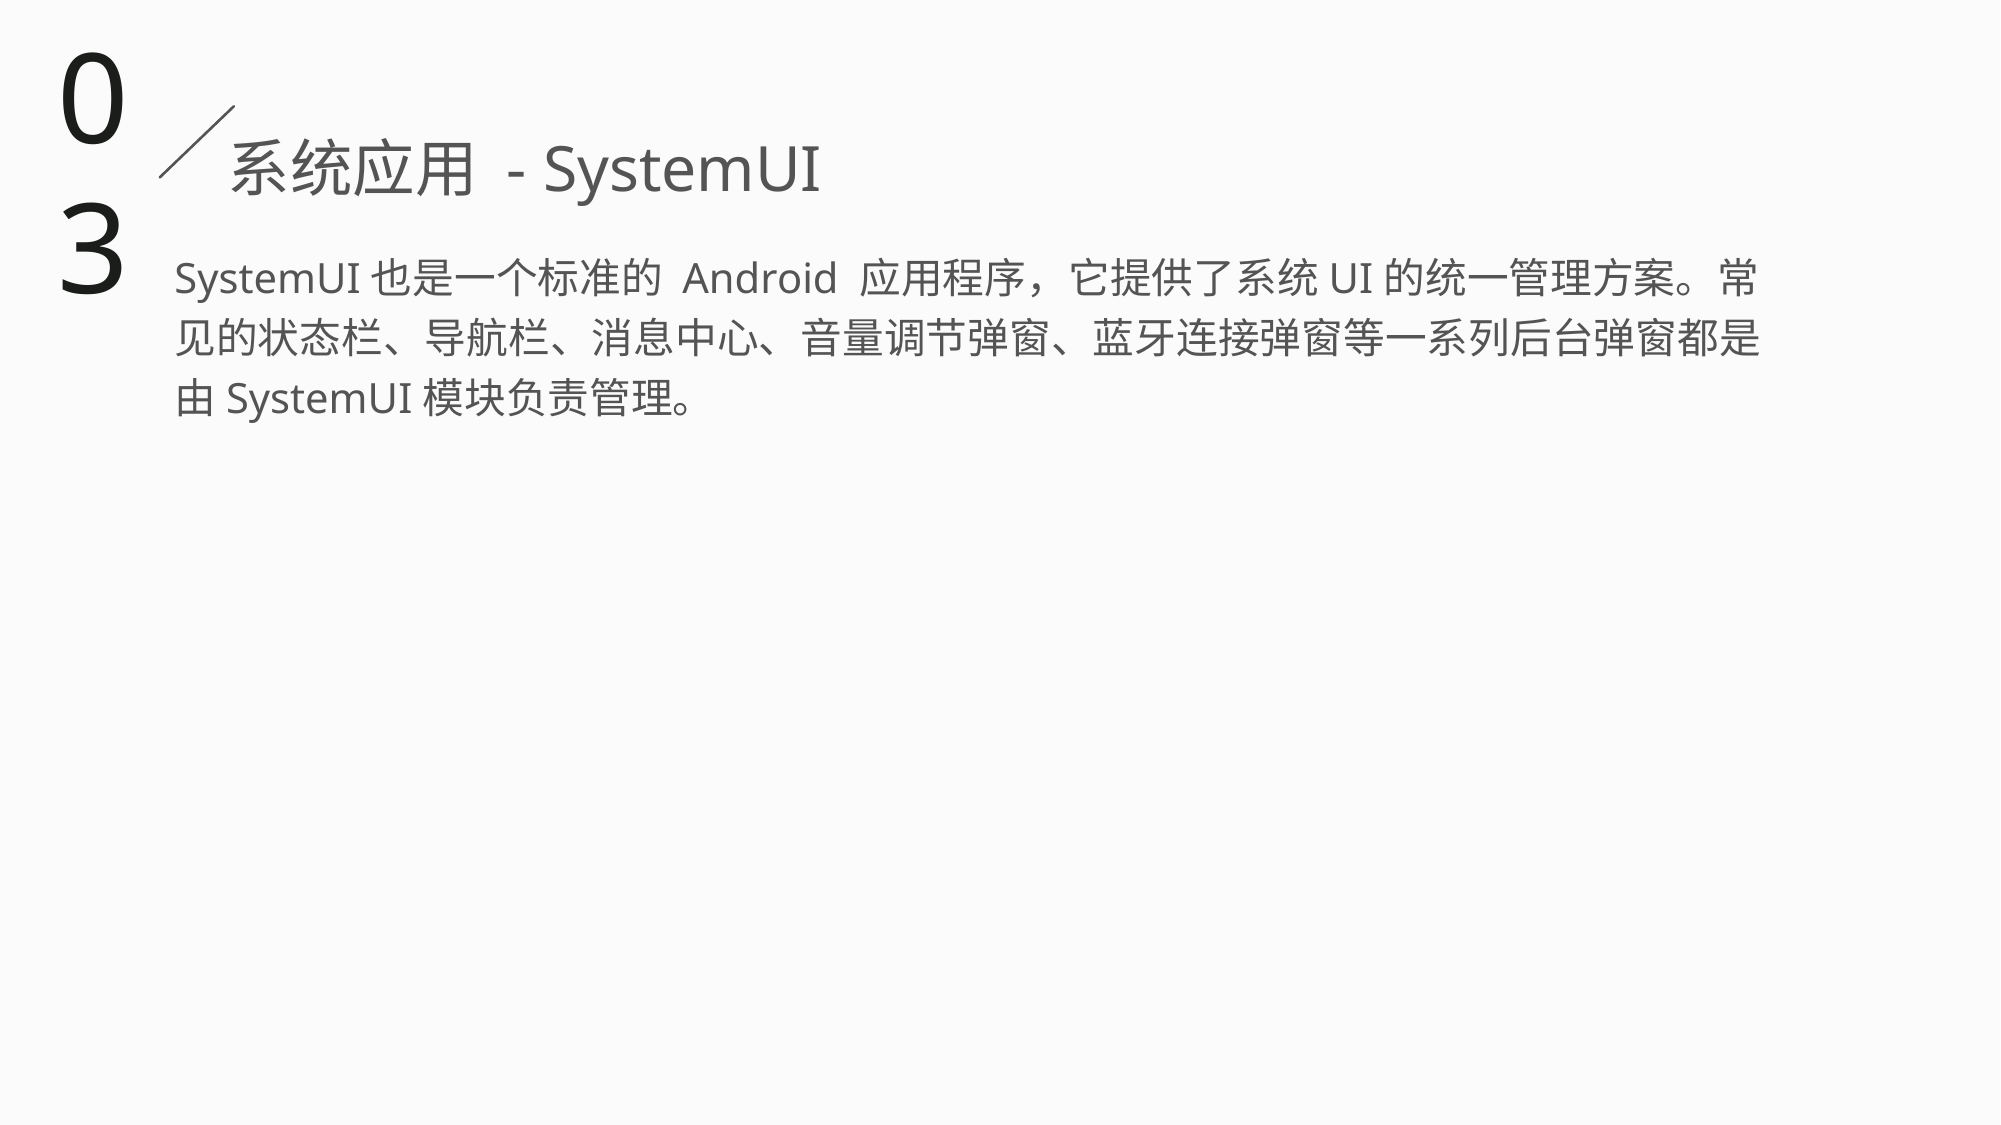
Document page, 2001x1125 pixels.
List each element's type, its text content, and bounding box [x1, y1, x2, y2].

text_box SystemUI也是一个标准的 Android 应用程序，它提供了系统UI的统一管理方案。常见的状态栏、导航栏、消息中心、音量调节弹窗、蓝牙连接弹窗等一系列后台弹窗都是由SystemUI模块负责管理。 [159, 234, 1782, 430]
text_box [159, 106, 234, 178]
text_box 系统应用 - SystemUI [213, 106, 1036, 211]
text_box 03 [42, 10, 214, 326]
